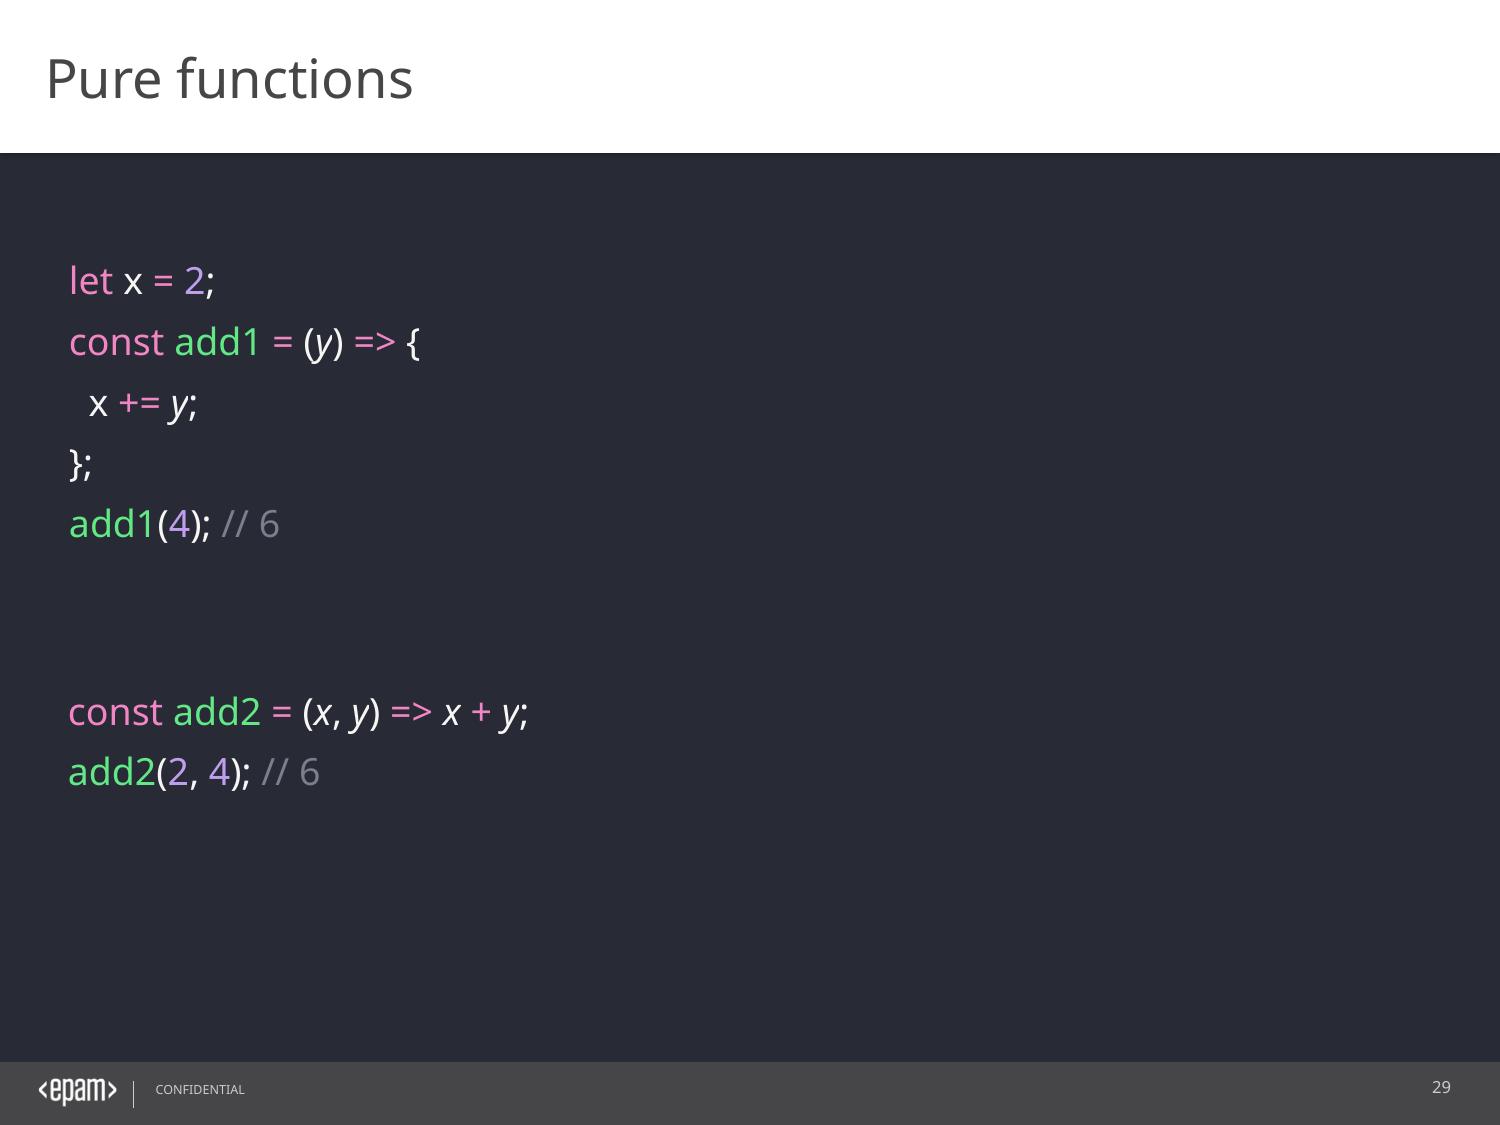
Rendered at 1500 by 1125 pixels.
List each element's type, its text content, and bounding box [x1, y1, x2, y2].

list const add2 = (x, y) => x + y; add2(2, 4); // 6 [56, 666, 1154, 976]
list let x = 2; const add1 = (y) => { x += y; }; add1(4); // 6 [57, 235, 1426, 584]
picture [38, 1078, 117, 1107]
list Pure functions [0, 0, 1500, 153]
